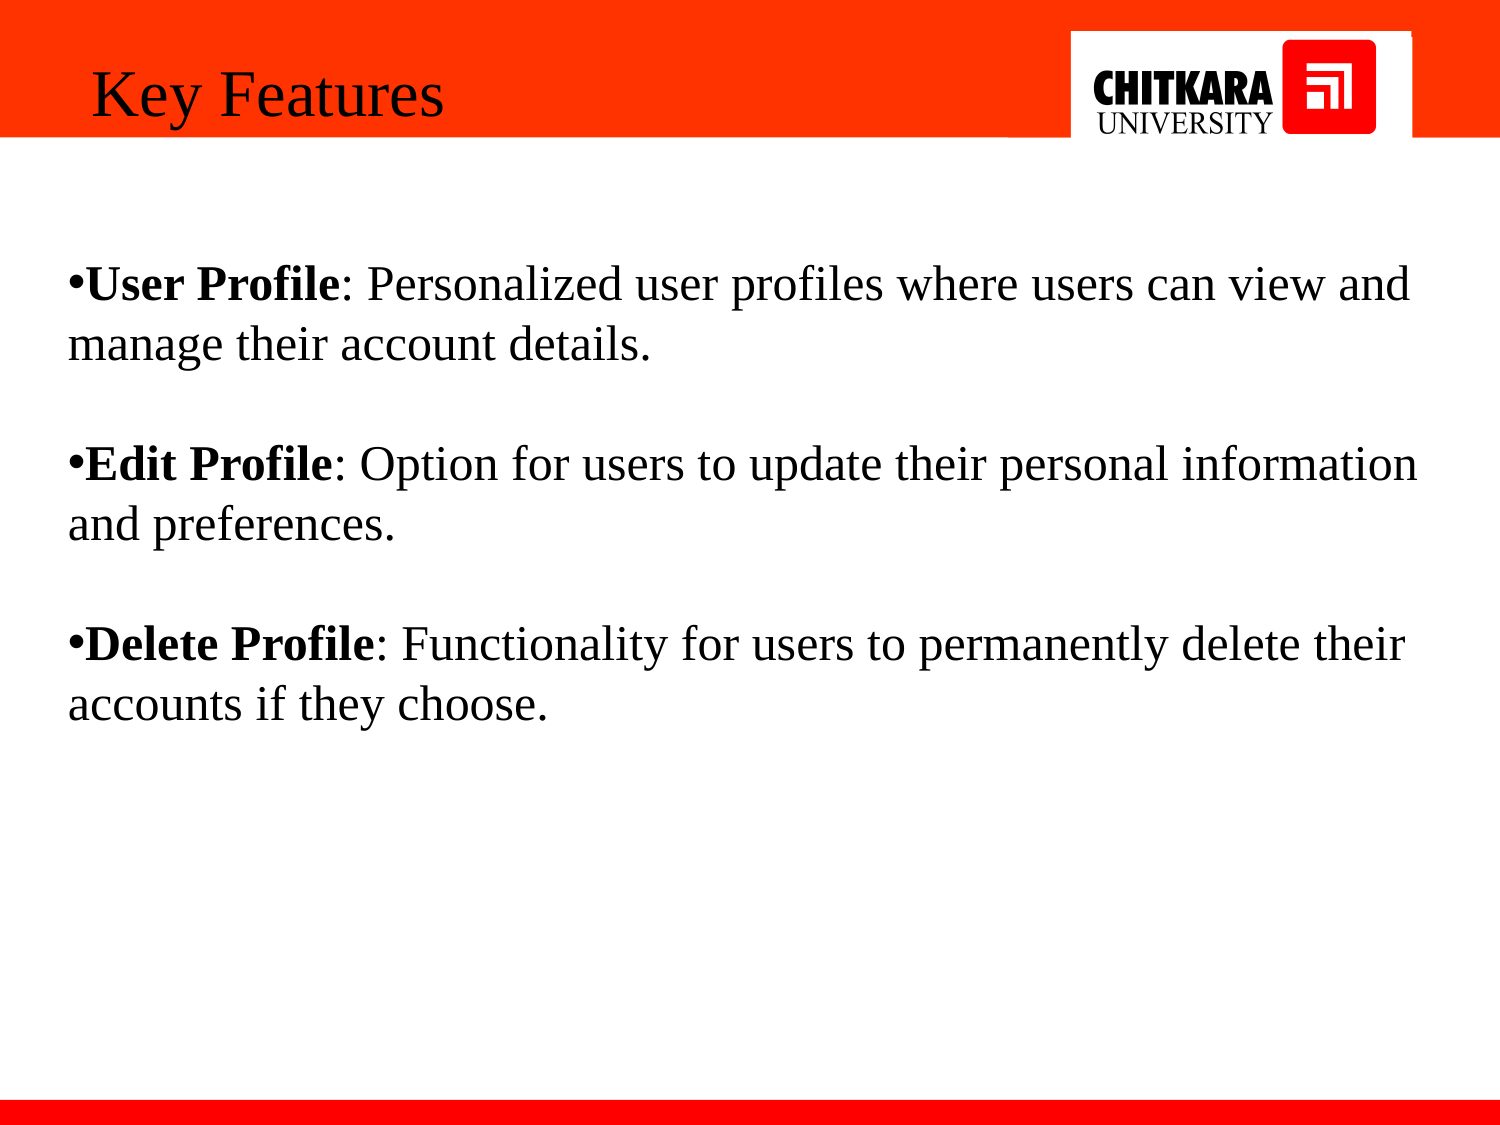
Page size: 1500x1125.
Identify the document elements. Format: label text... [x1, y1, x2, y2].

picture [1074, 37, 1391, 138]
text_box User Profile: Personalized user profiles where users can view and manage their account details. Edit Profile: Option for users to update their personal information and preferences. Delete Profile: Functionality for users to permanently delete their accounts if they choose. [53, 243, 1447, 739]
text_box Key Features [76, 42, 963, 138]
